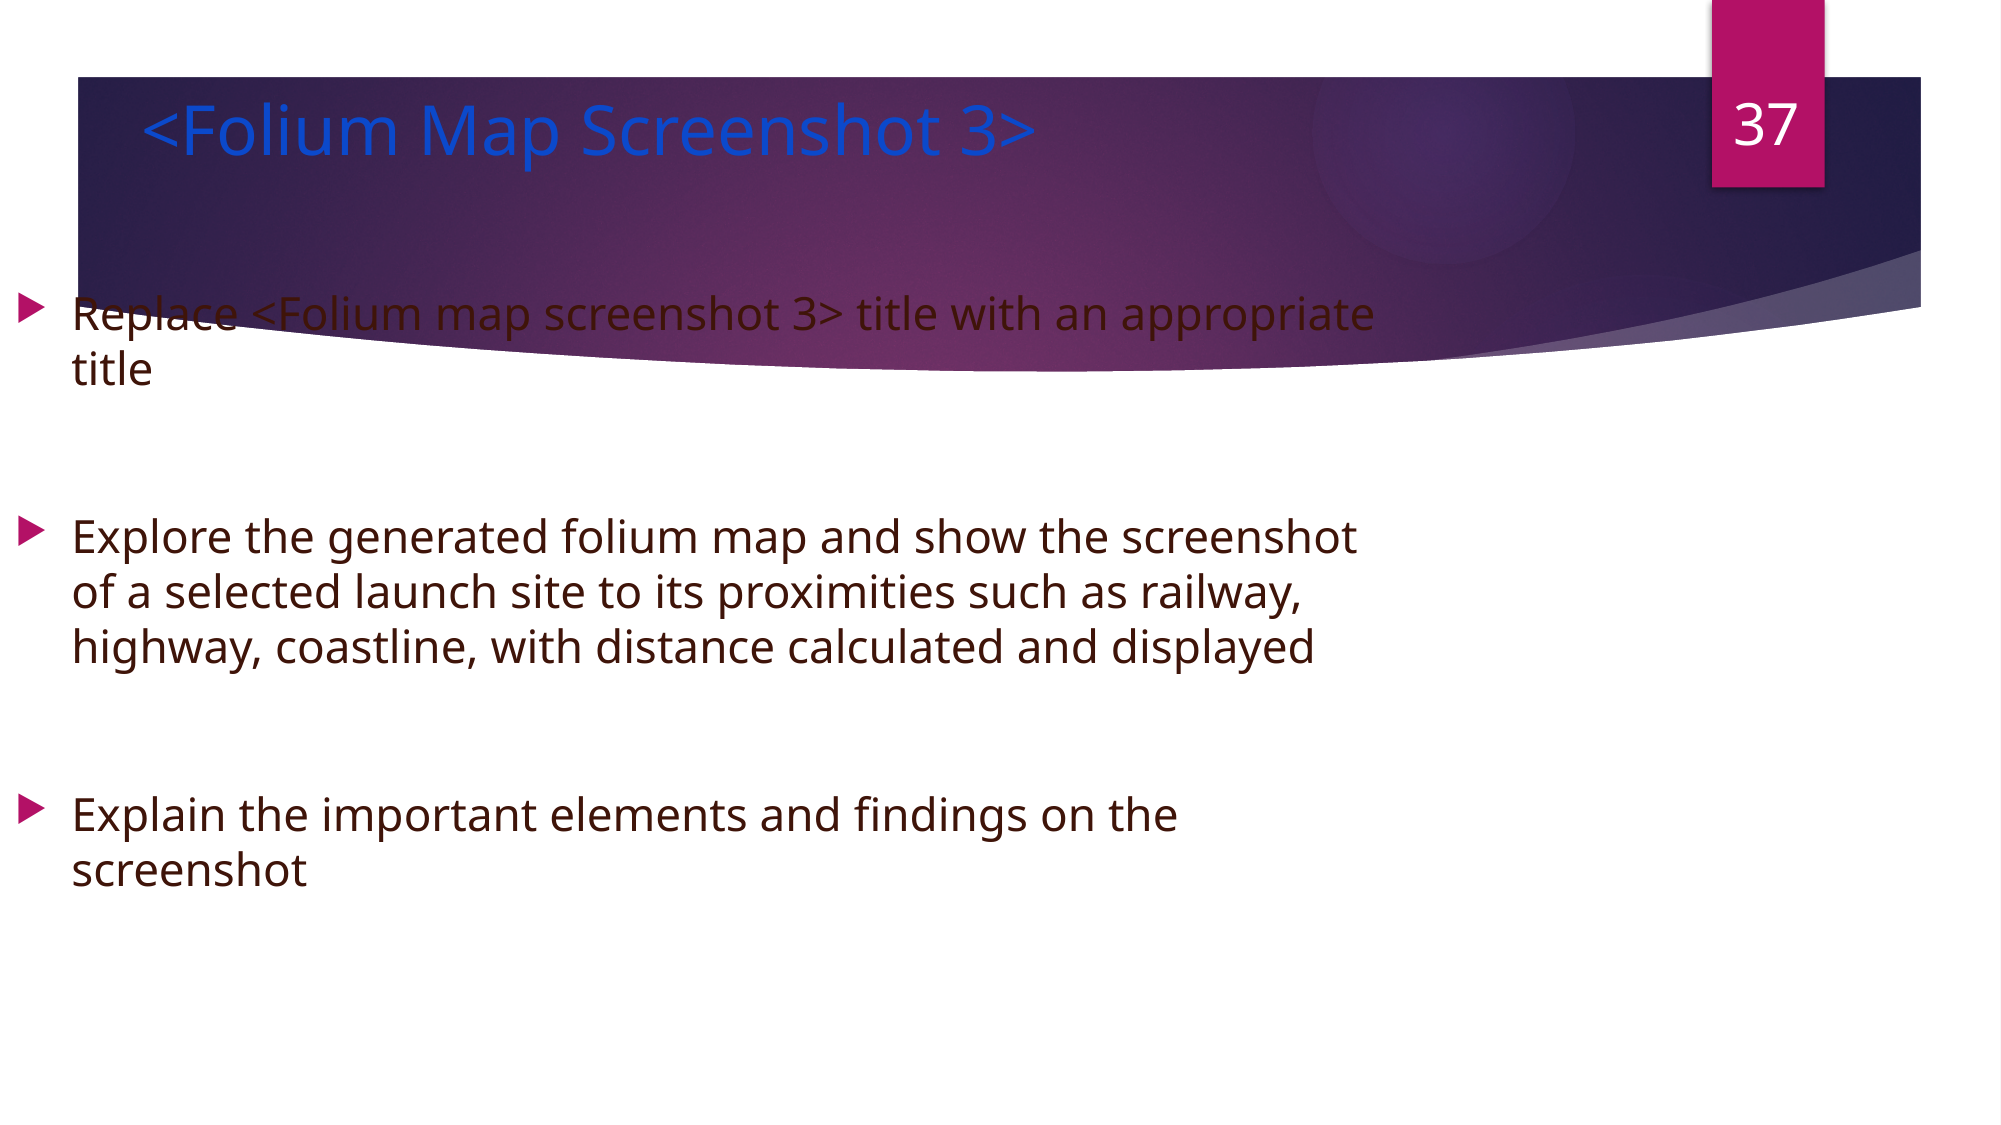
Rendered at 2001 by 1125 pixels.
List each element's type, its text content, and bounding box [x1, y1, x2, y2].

text_box <Folium Map Screenshot 3> [126, 88, 1852, 179]
list Replace <Folium map screenshot 3> title with an appropriate title Explore the generated folium map and show the screenshot of a selected launch site to its proximities such as railway, highway, coastline, with distance calculated and displayed Explain the important elements and findings on the screenshot [0, 277, 1411, 986]
slide_number 37 [1698, 48, 1836, 88]
